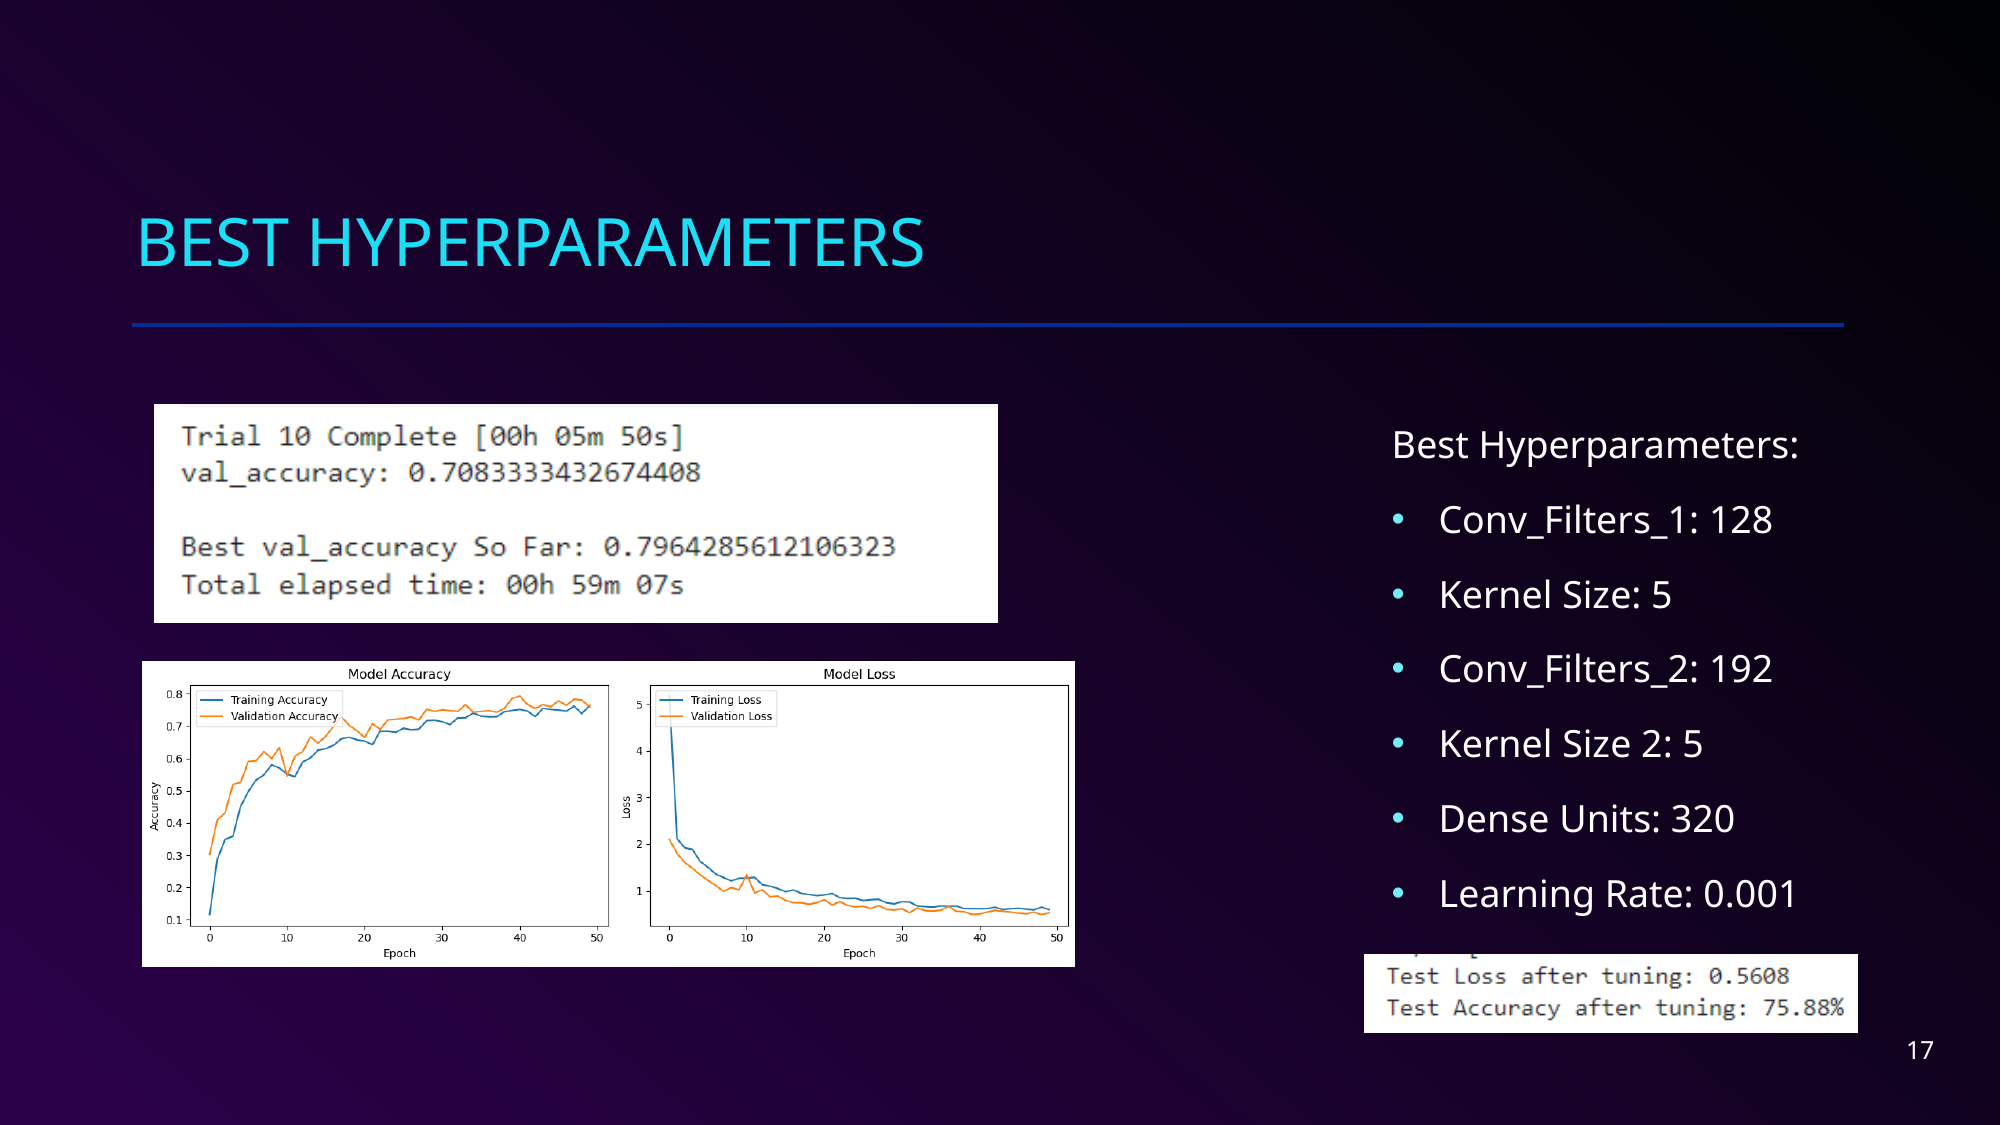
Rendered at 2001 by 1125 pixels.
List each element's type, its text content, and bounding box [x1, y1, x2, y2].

picture [142, 661, 1075, 967]
picture [1364, 954, 1858, 1034]
picture [154, 404, 998, 623]
list Best Hyperparameters: Conv_Filters_1: 128 Kernel Size: 5 Conv_Filters_2: 192 Kernel Size 2: 5 Dense Units: 320 Learning Rate: 0.001 [1376, 404, 1846, 954]
title Best Hyperparameters [120, 71, 1846, 289]
slide_number 17 [1499, 1021, 1950, 1082]
